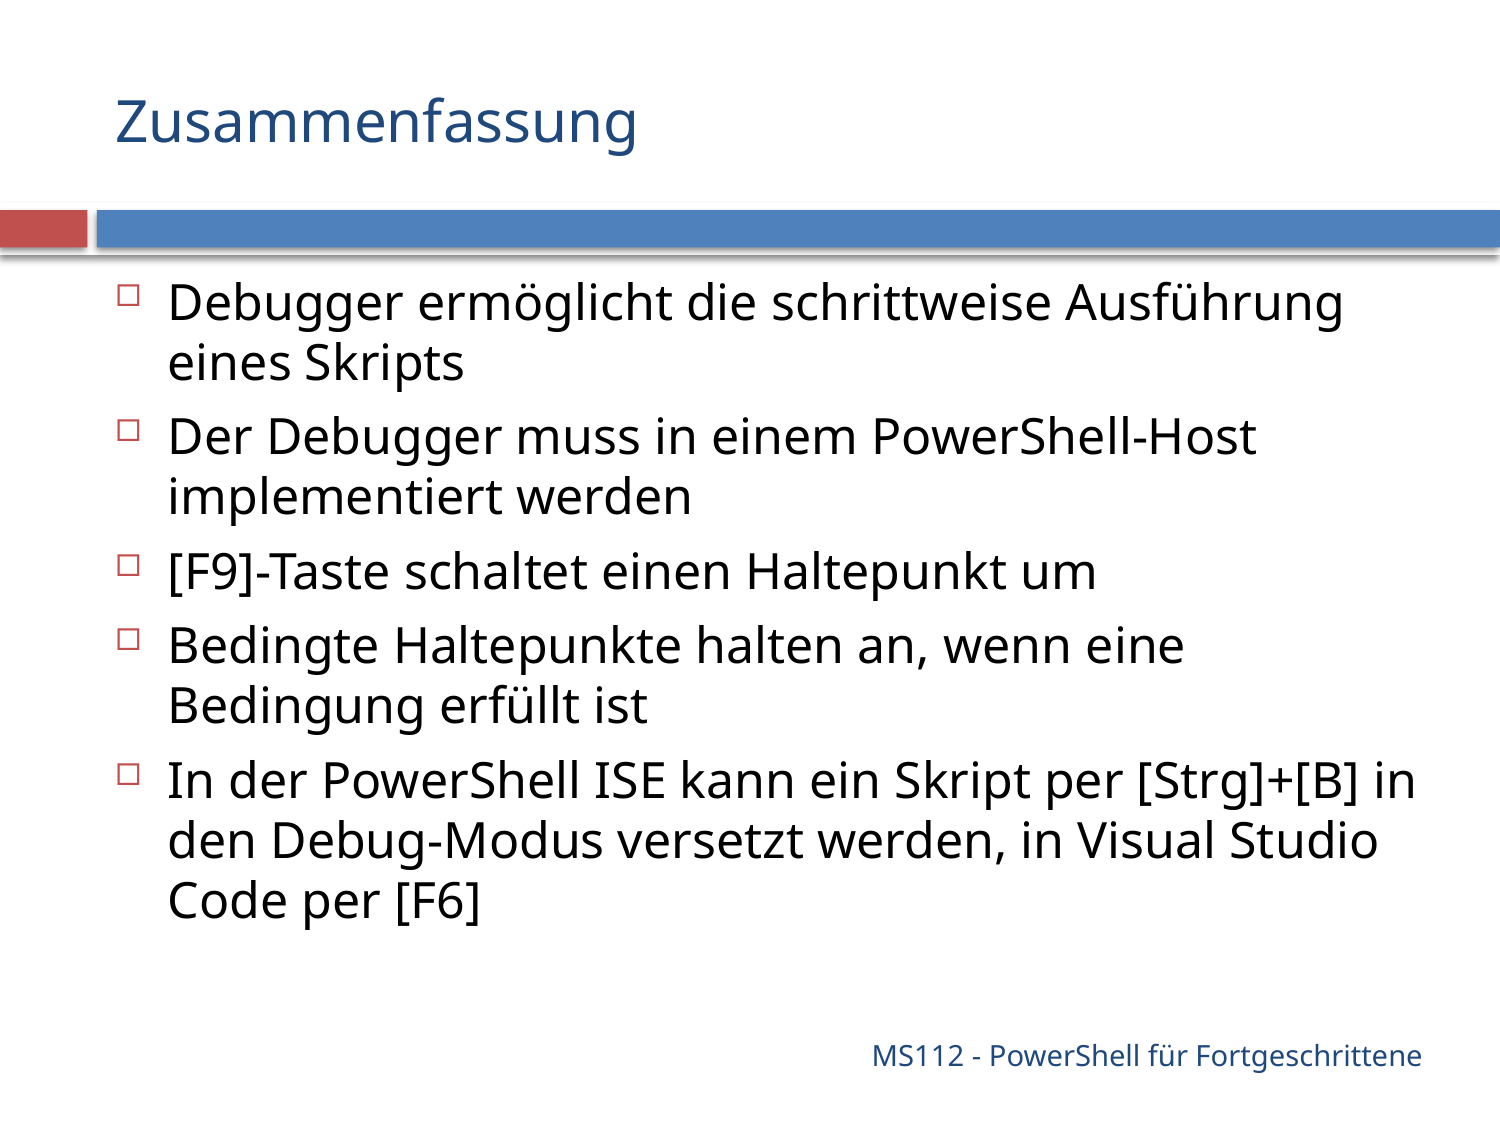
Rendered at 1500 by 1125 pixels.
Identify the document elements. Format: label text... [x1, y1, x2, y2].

title Zusammenfassung [100, 37, 1438, 200]
list Debugger ermöglicht die schrittweise Ausführung eines Skripts Der Debugger muss in einem PowerShell-Host implementiert werden [F9]-Taste schaltet einen Haltepunkt um Bedingte Haltepunkte halten an, wenn eine Bedingung erfüllt ist In der PowerShell ISE kann ein Skript per [Strg]+[B] in den Debug-Modus versetzt werden, in Visual Studio Code per [F6] [100, 262, 1438, 1000]
footer MS112 - PowerShell für Fortgeschrittene [99, 1024, 1438, 1085]
